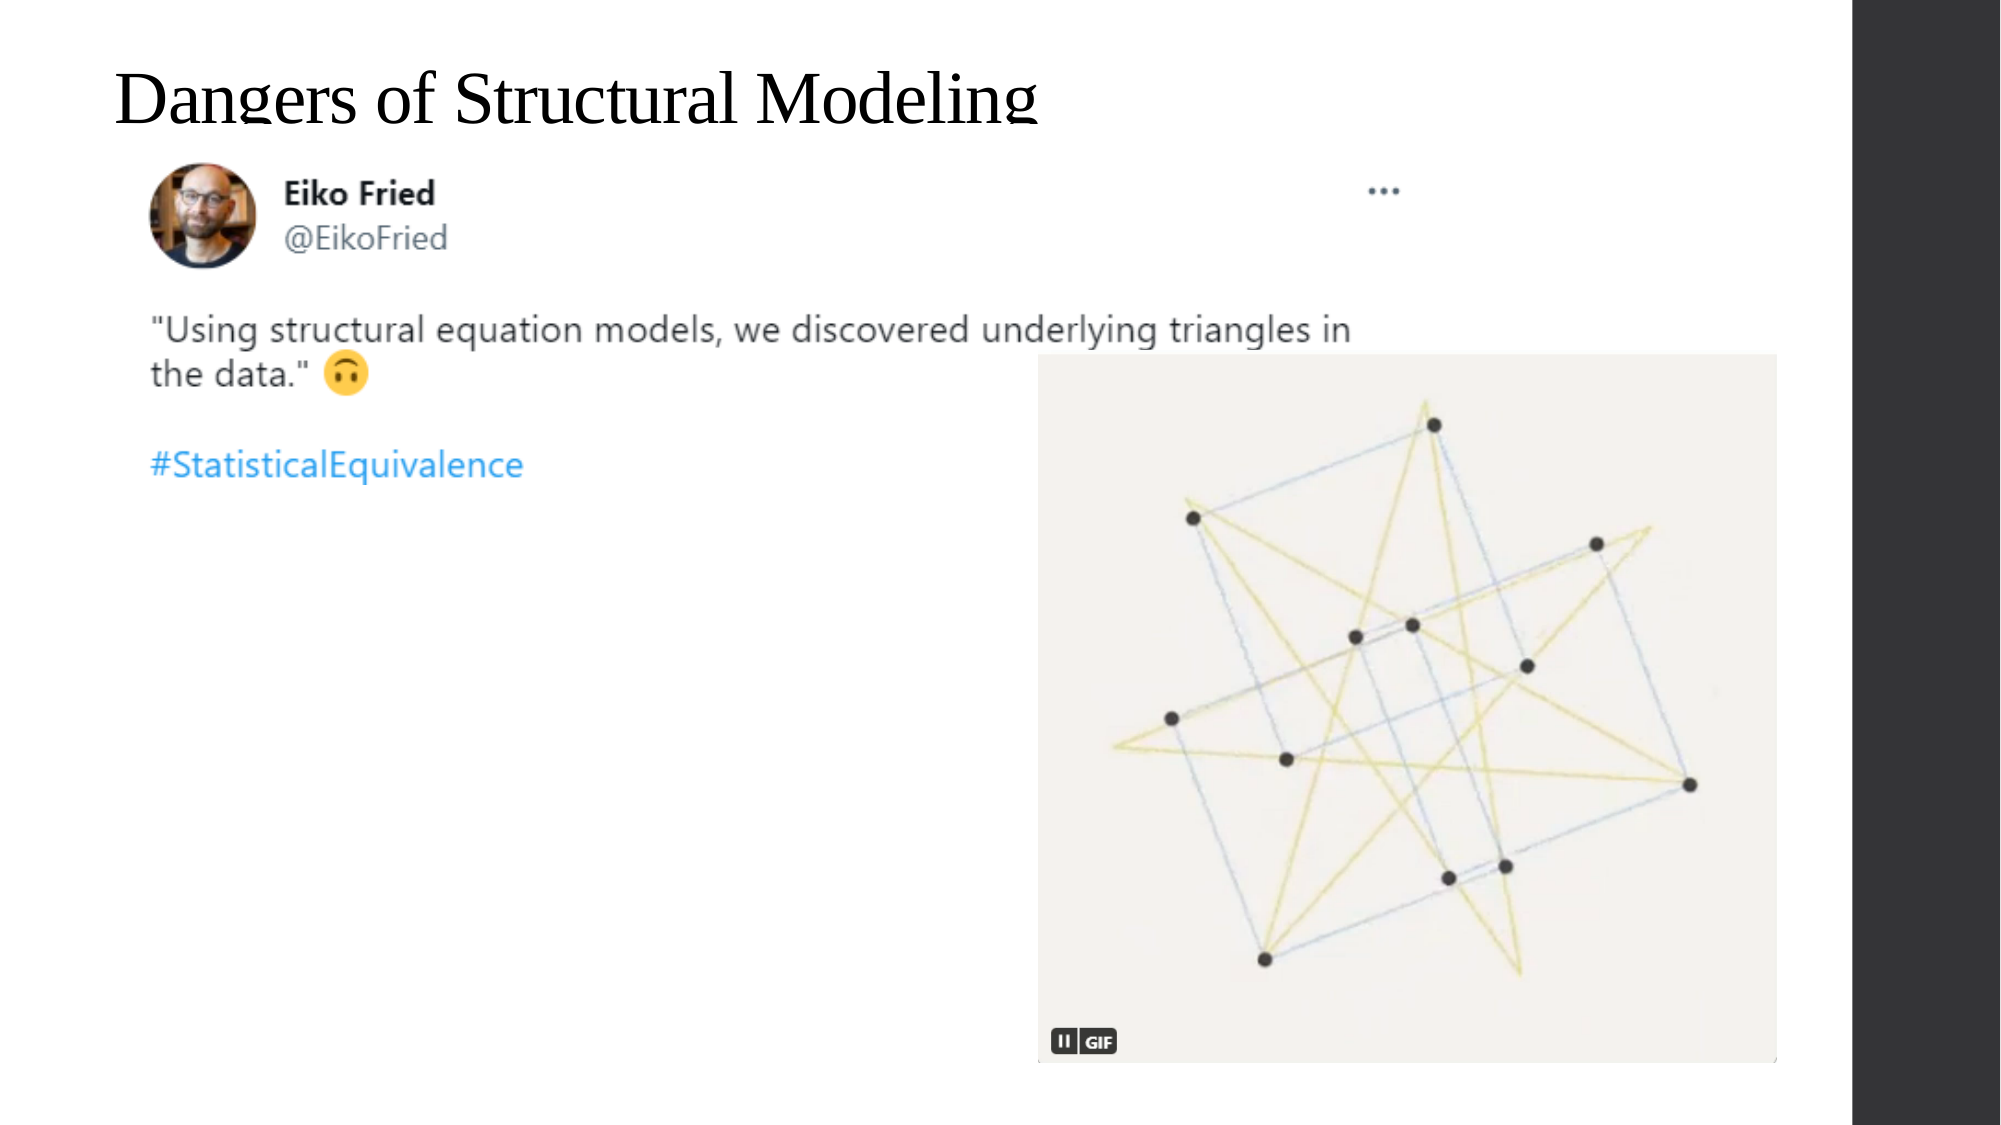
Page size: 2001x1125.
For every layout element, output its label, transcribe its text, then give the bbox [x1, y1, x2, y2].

picture [124, 124, 1438, 485]
title Dangers of Structural Modeling [99, 44, 1813, 148]
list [1037, 349, 1778, 1065]
